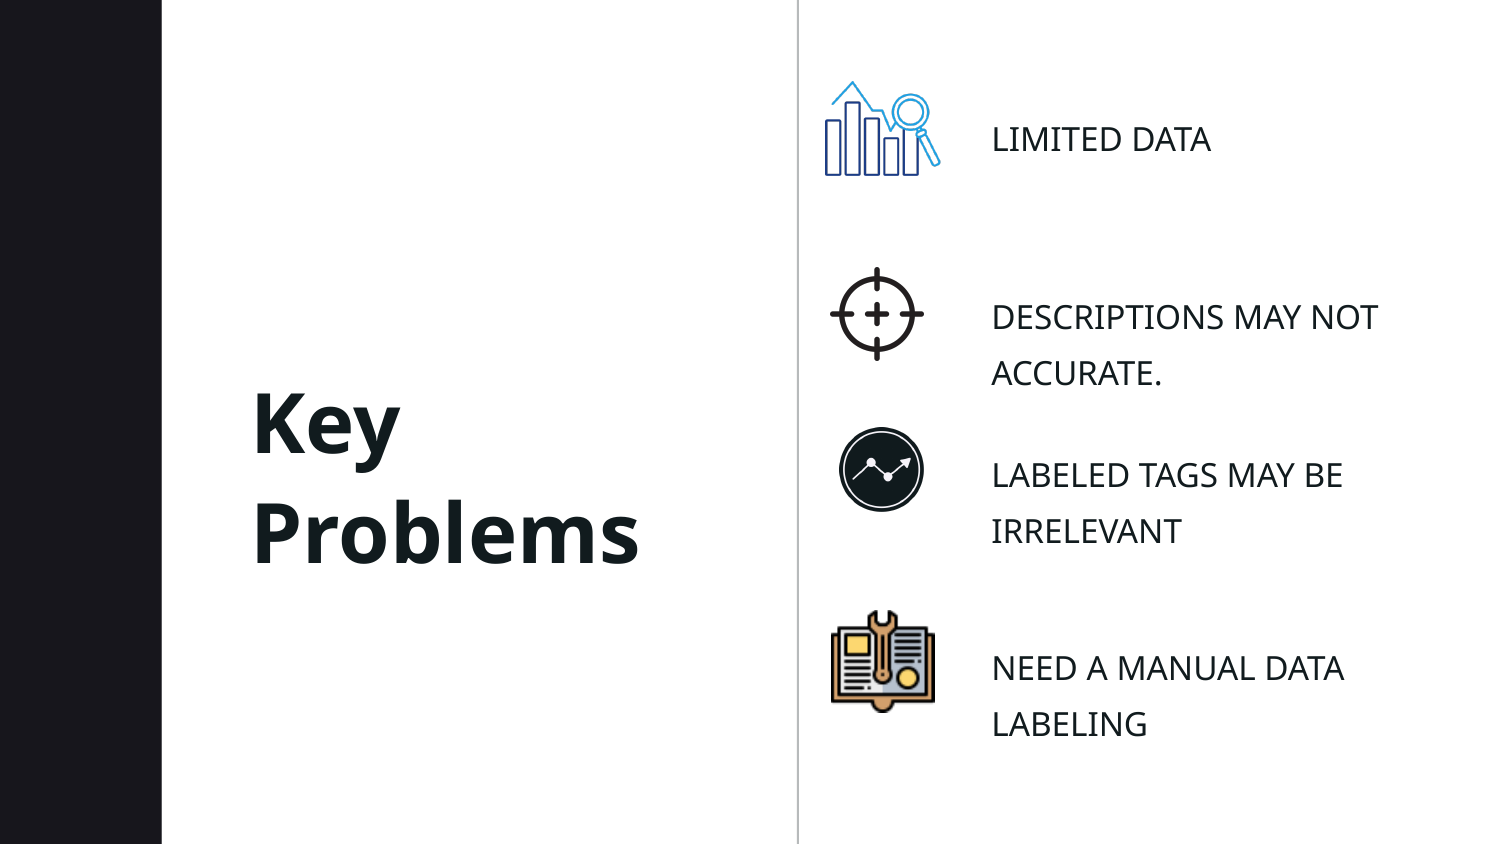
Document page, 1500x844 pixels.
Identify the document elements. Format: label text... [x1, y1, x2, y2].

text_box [831, 610, 1500, 722]
text_box [0, 0, 162, 844]
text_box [825, 80, 1500, 176]
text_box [829, 267, 1500, 361]
text_box Key Problems [250, 360, 708, 581]
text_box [839, 427, 1500, 528]
